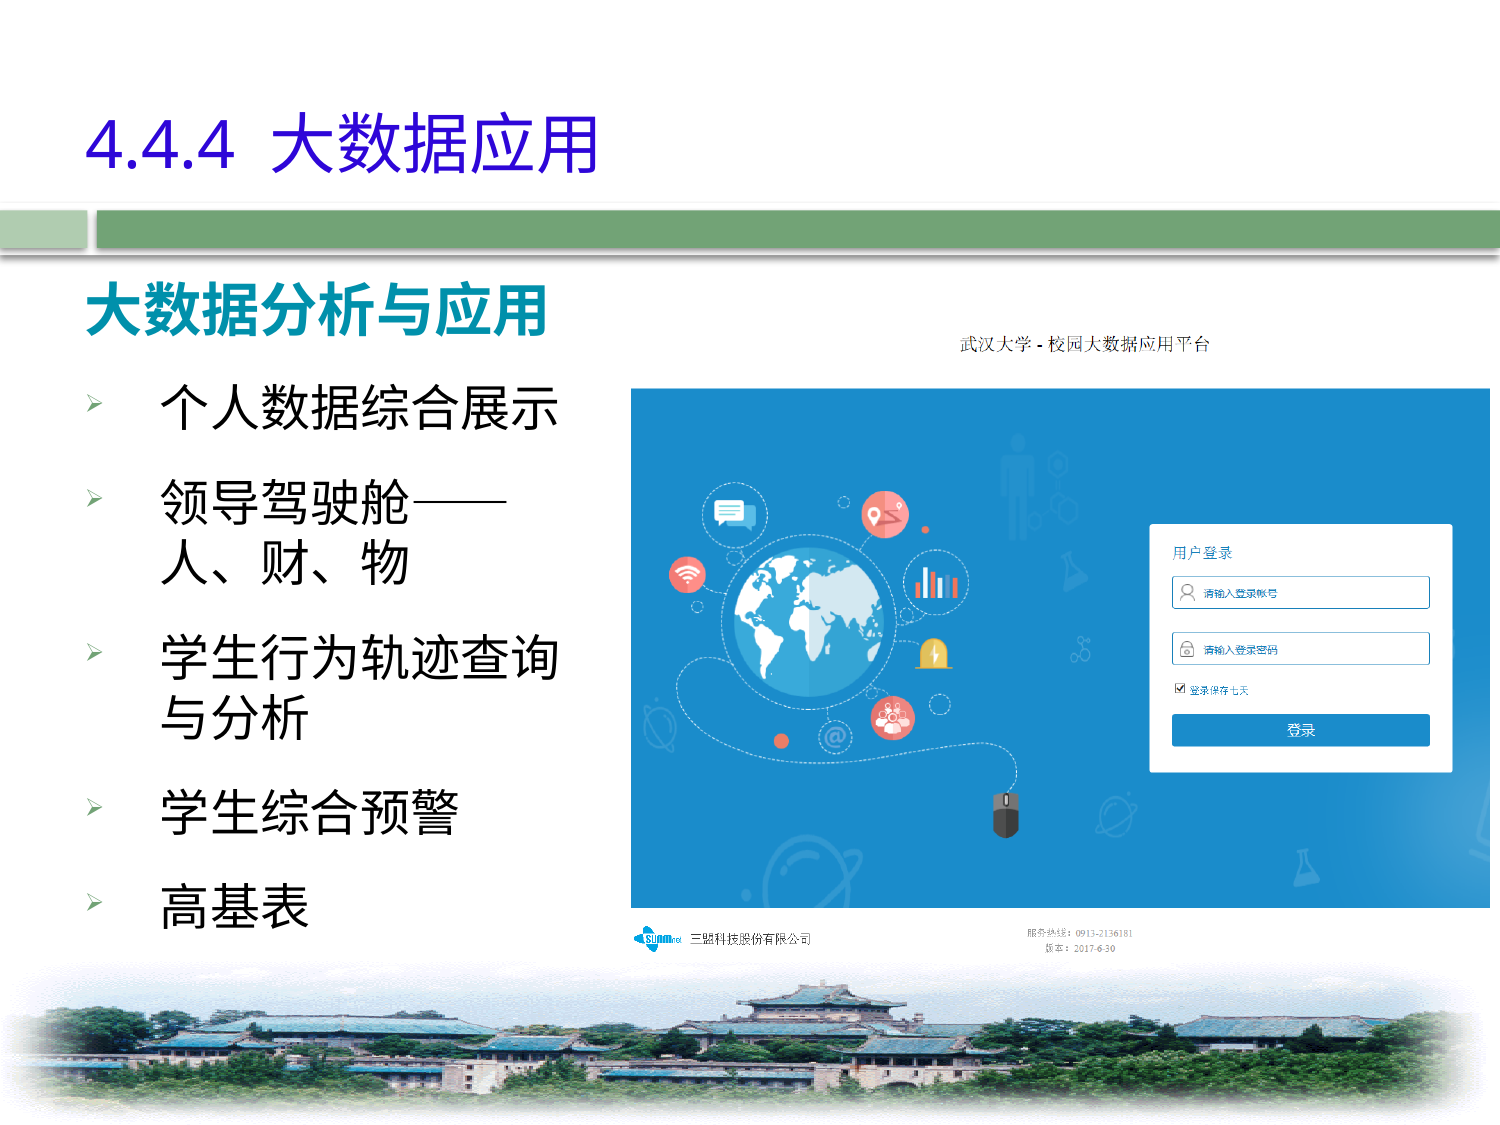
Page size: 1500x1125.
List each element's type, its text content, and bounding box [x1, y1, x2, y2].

picture [0, 331, 1500, 1125]
title 4.4.4 大数据应用 [70, 89, 1421, 195]
text_box 大数据分析与应用 [70, 258, 1311, 338]
text_box 个人数据综合展示 领导驾驶舱——人、财、物 学生行为轨迹查询与分析 学生综合预警 高基表 [70, 338, 621, 950]
